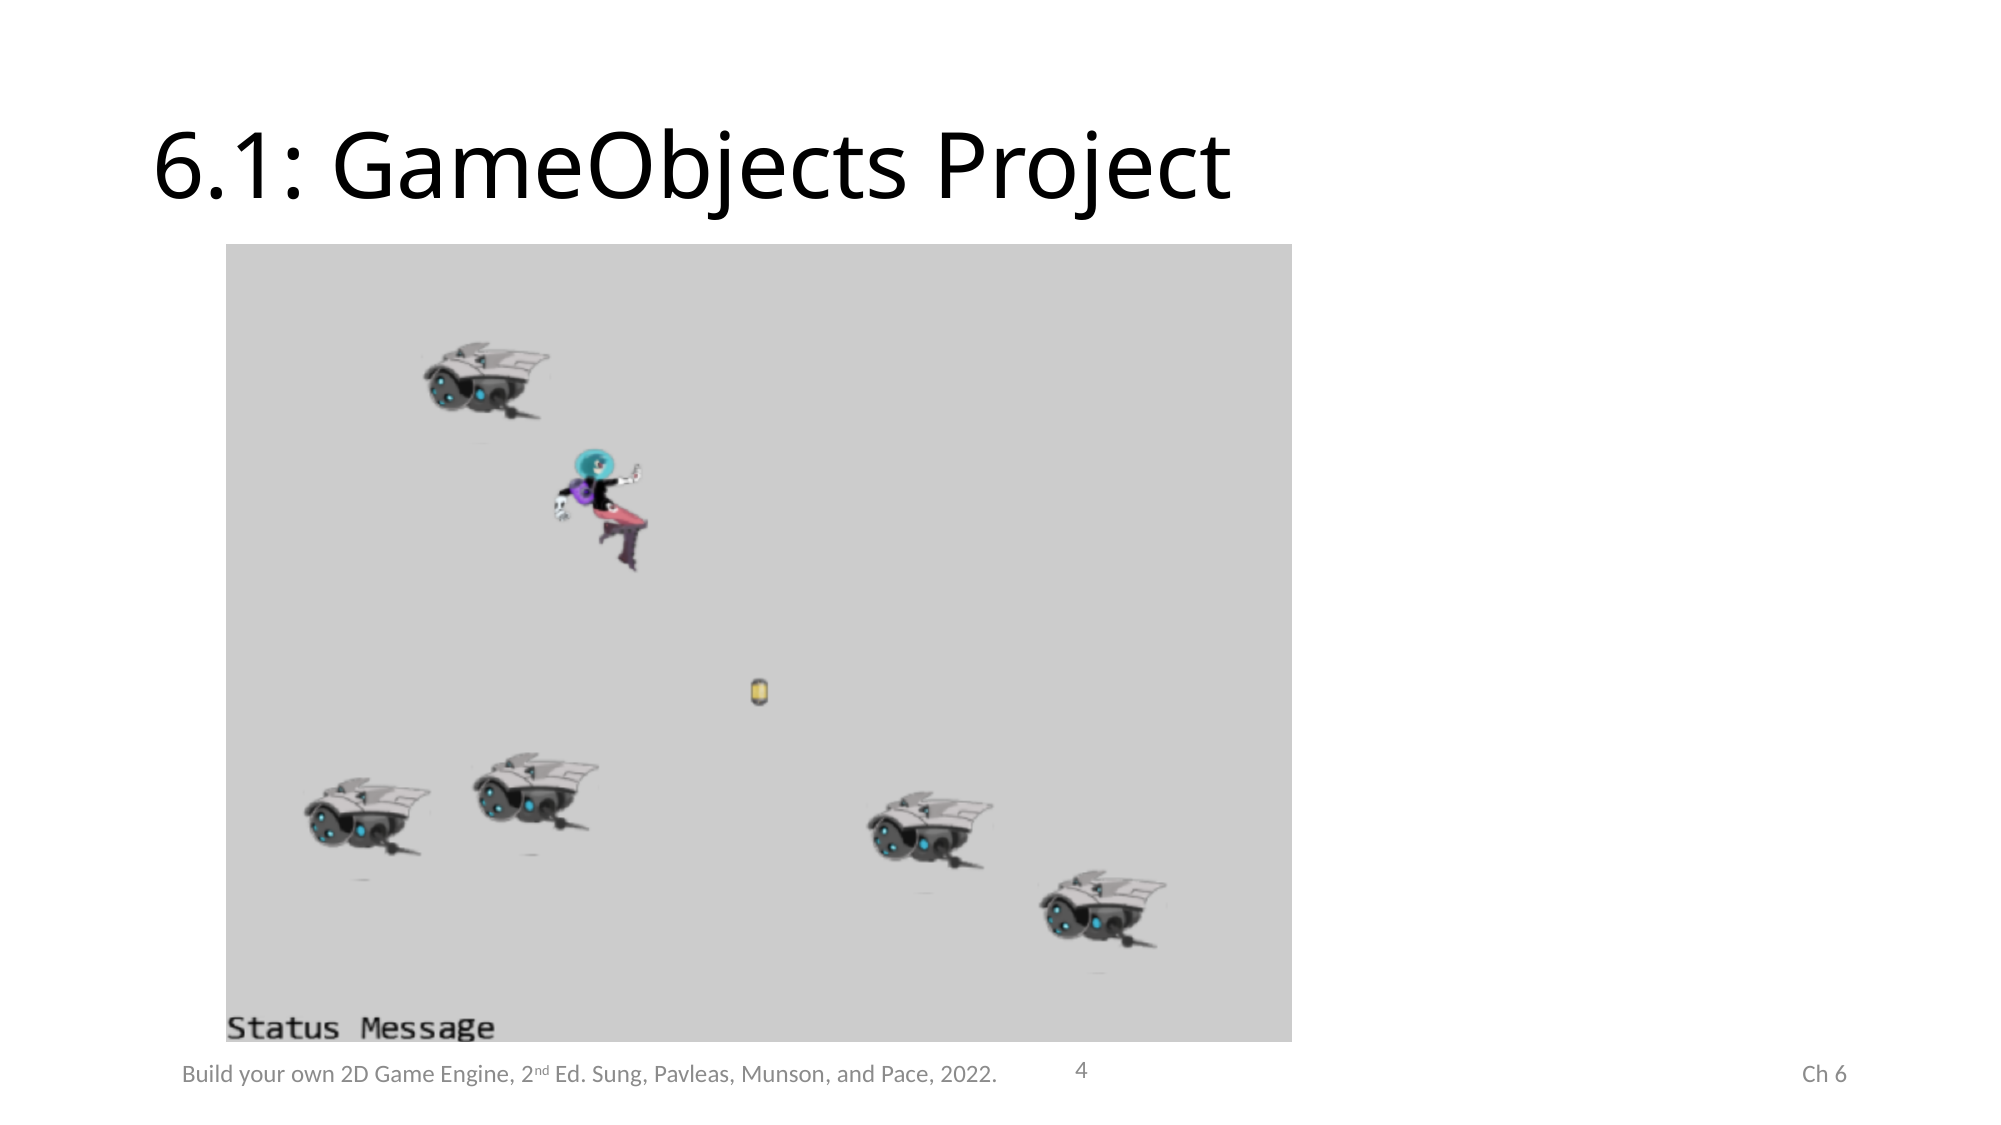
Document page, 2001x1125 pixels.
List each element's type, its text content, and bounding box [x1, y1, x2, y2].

title 6.1: GameObjects Project [137, 59, 1863, 278]
picture [225, 244, 1292, 1042]
